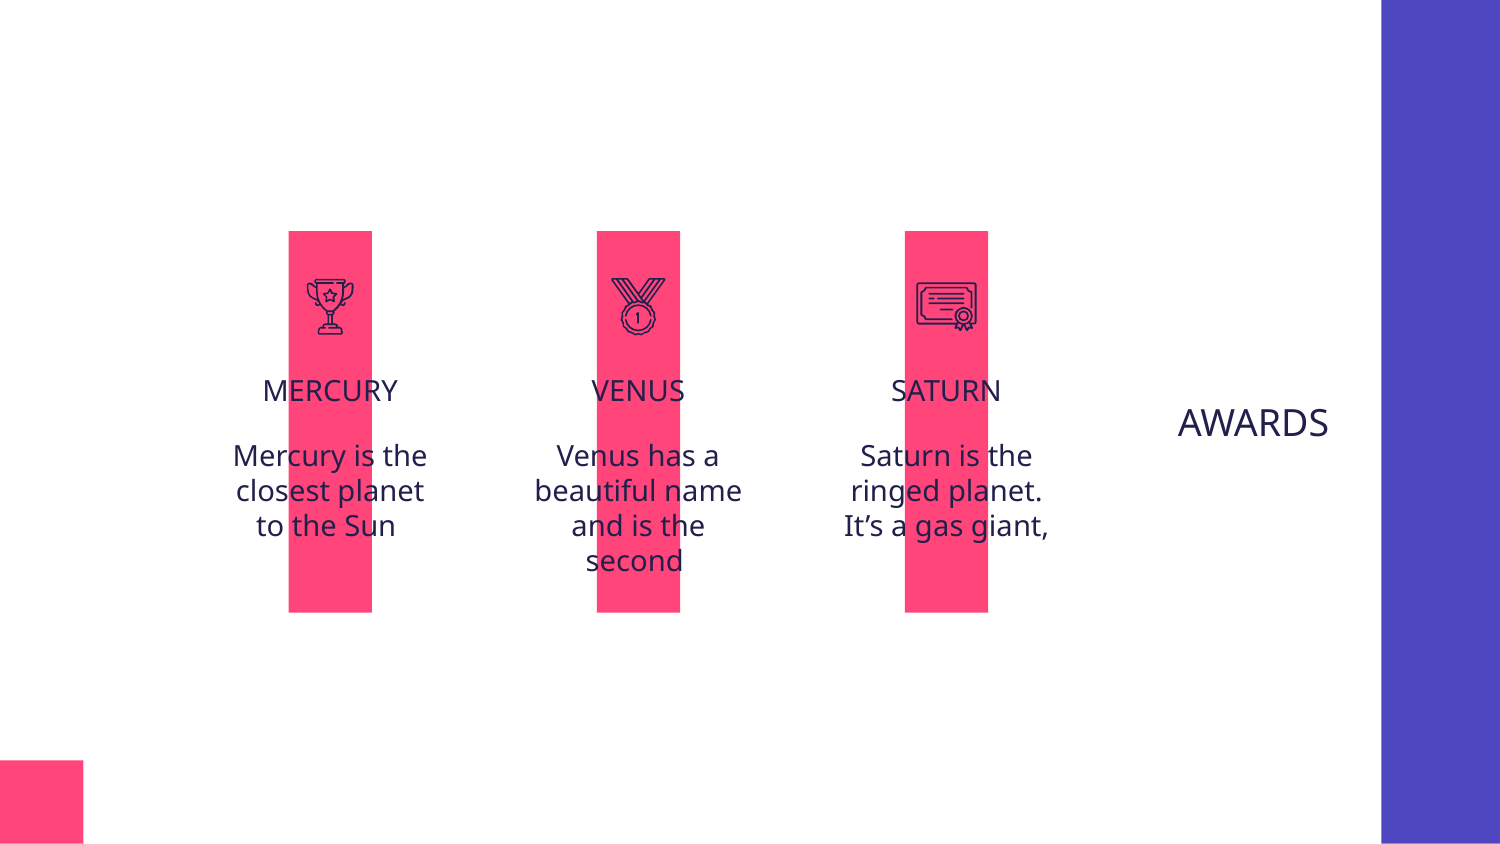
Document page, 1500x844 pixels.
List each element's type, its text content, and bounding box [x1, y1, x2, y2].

text_box [904, 569, 989, 613]
subtitle Mercury is the closest planet to the Sun [209, 421, 451, 569]
text_box [596, 569, 681, 613]
title AWARDS [1135, 320, 1341, 524]
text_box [306, 278, 354, 335]
text_box [596, 231, 681, 381]
subtitle SATURN [829, 381, 1064, 422]
subtitle VENUS [521, 381, 756, 422]
text_box [904, 231, 989, 381]
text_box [916, 282, 977, 332]
text_box [288, 231, 372, 381]
text_box [288, 569, 372, 613]
subtitle Saturn is the ringed planet. It’s a gas giant, [826, 421, 1068, 569]
subtitle MERCURY [213, 381, 448, 422]
subtitle Venus has a beautiful name and is the second [517, 421, 759, 569]
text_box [610, 277, 666, 336]
